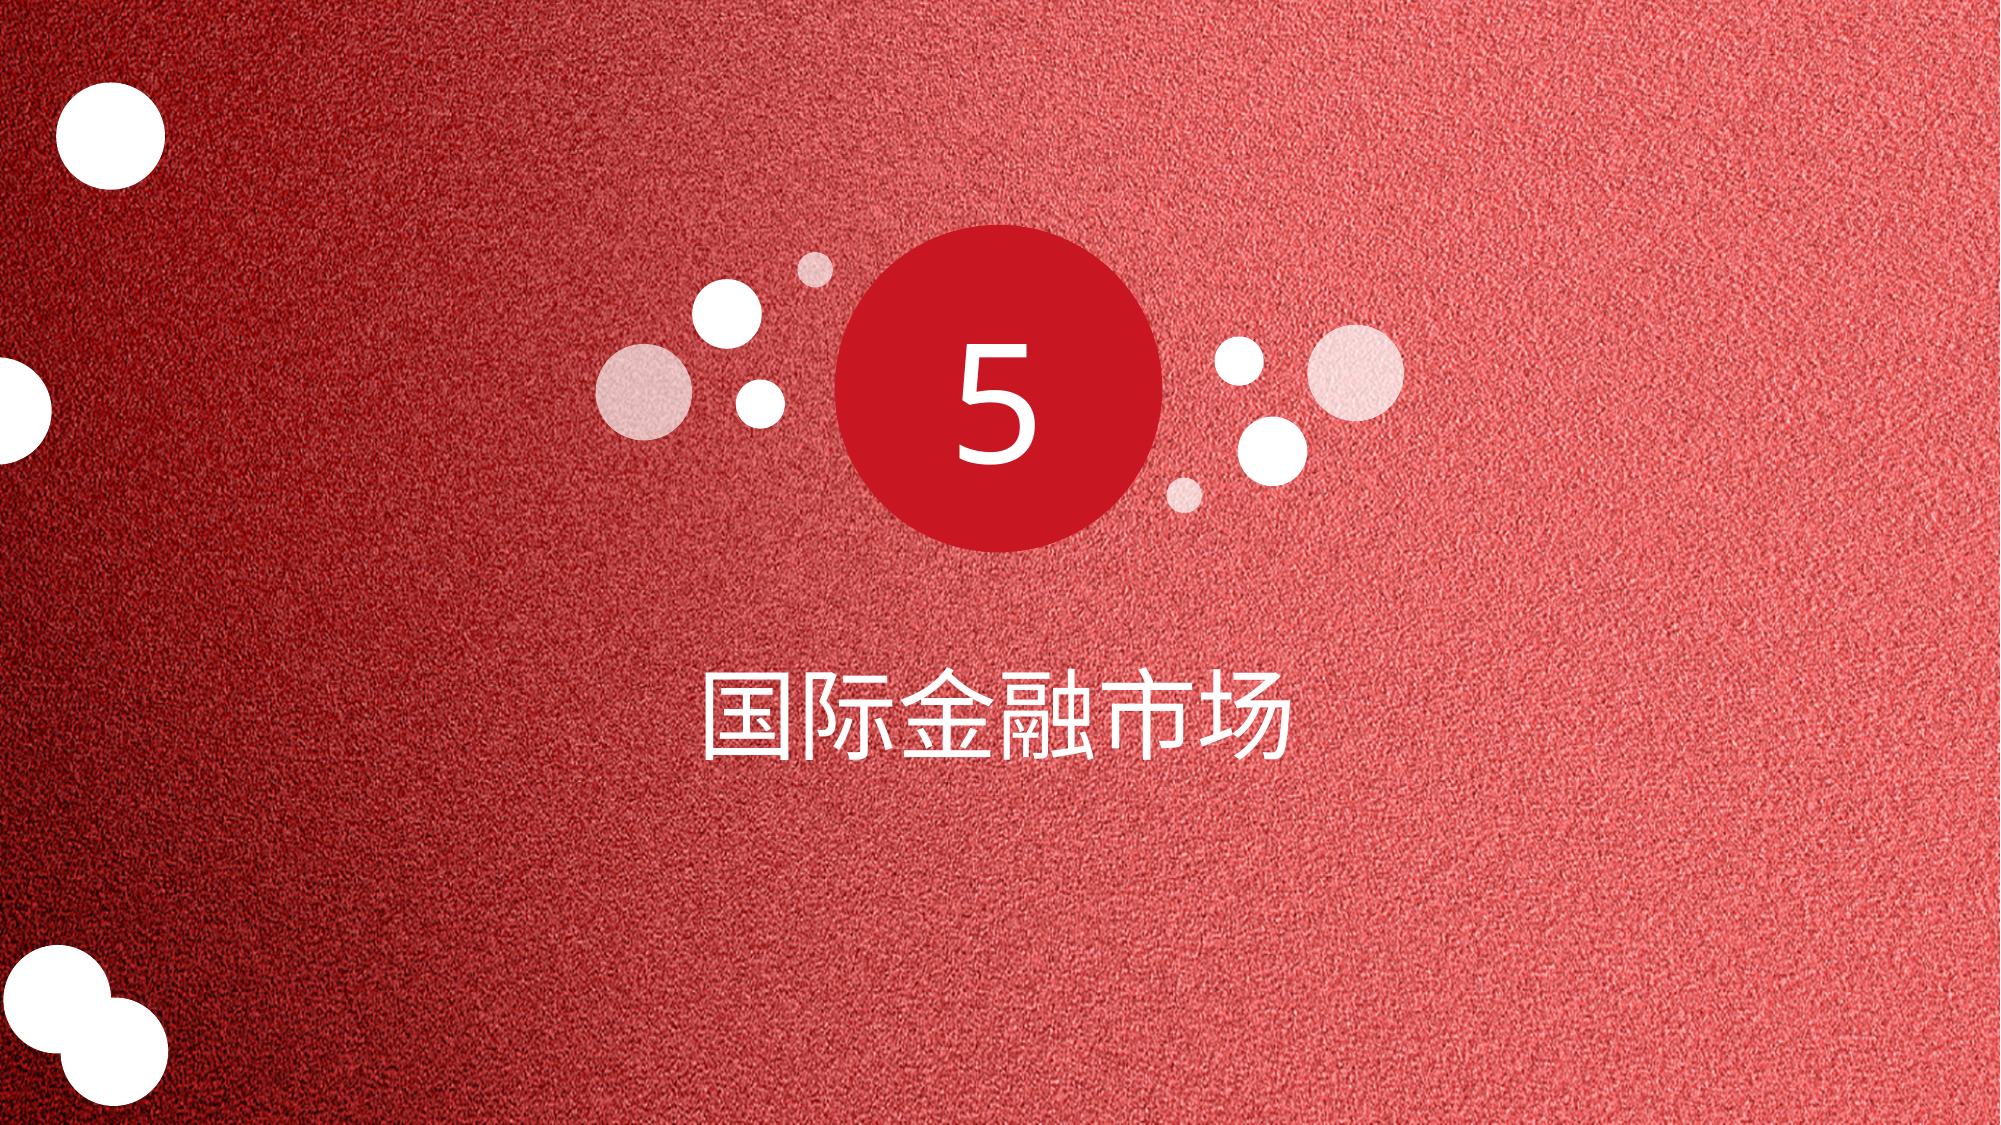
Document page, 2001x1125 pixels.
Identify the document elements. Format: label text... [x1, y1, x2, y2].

text_box 国际金融市场 [682, 644, 1318, 780]
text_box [595, 252, 834, 441]
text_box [834, 224, 1163, 553]
picture [0, 0, 2000, 1125]
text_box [1166, 324, 1404, 514]
